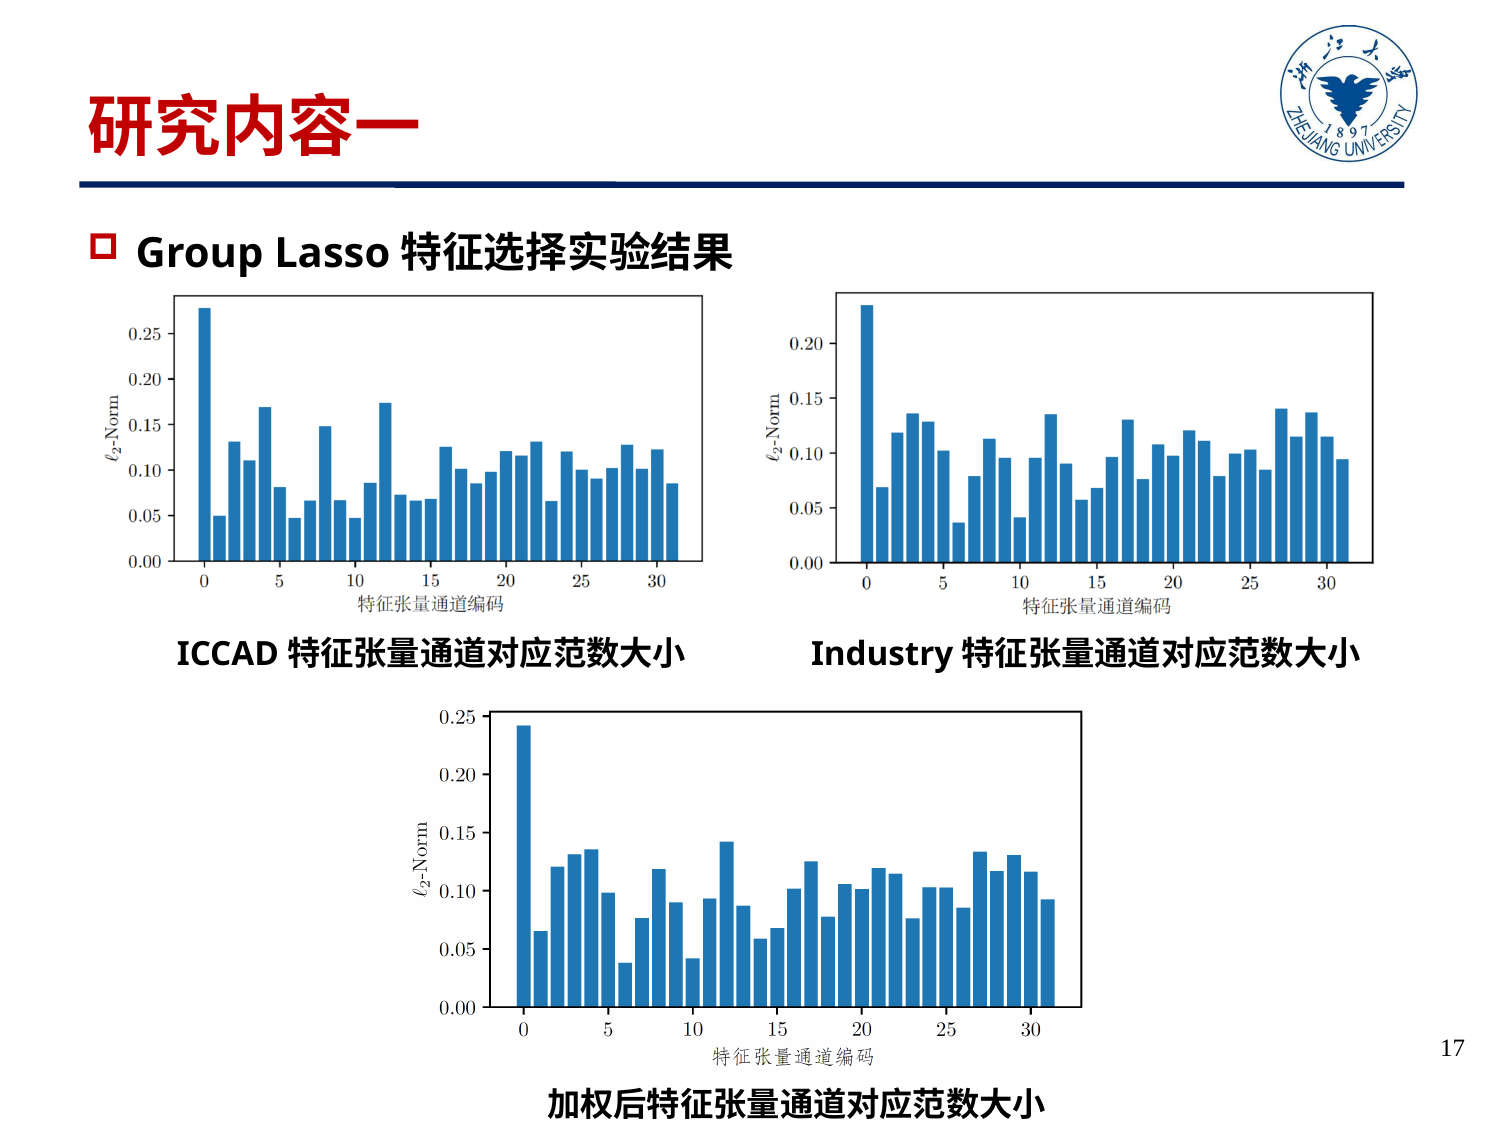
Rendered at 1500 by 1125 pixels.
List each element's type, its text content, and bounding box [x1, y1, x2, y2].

title 研究内容一 [72, 17, 1423, 172]
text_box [375, 693, 1196, 1125]
picture [758, 282, 1379, 616]
slide_number 17 [1368, 1023, 1481, 1100]
list Group Lasso特征选择实验结果 [72, 205, 1421, 288]
picture [99, 284, 707, 618]
